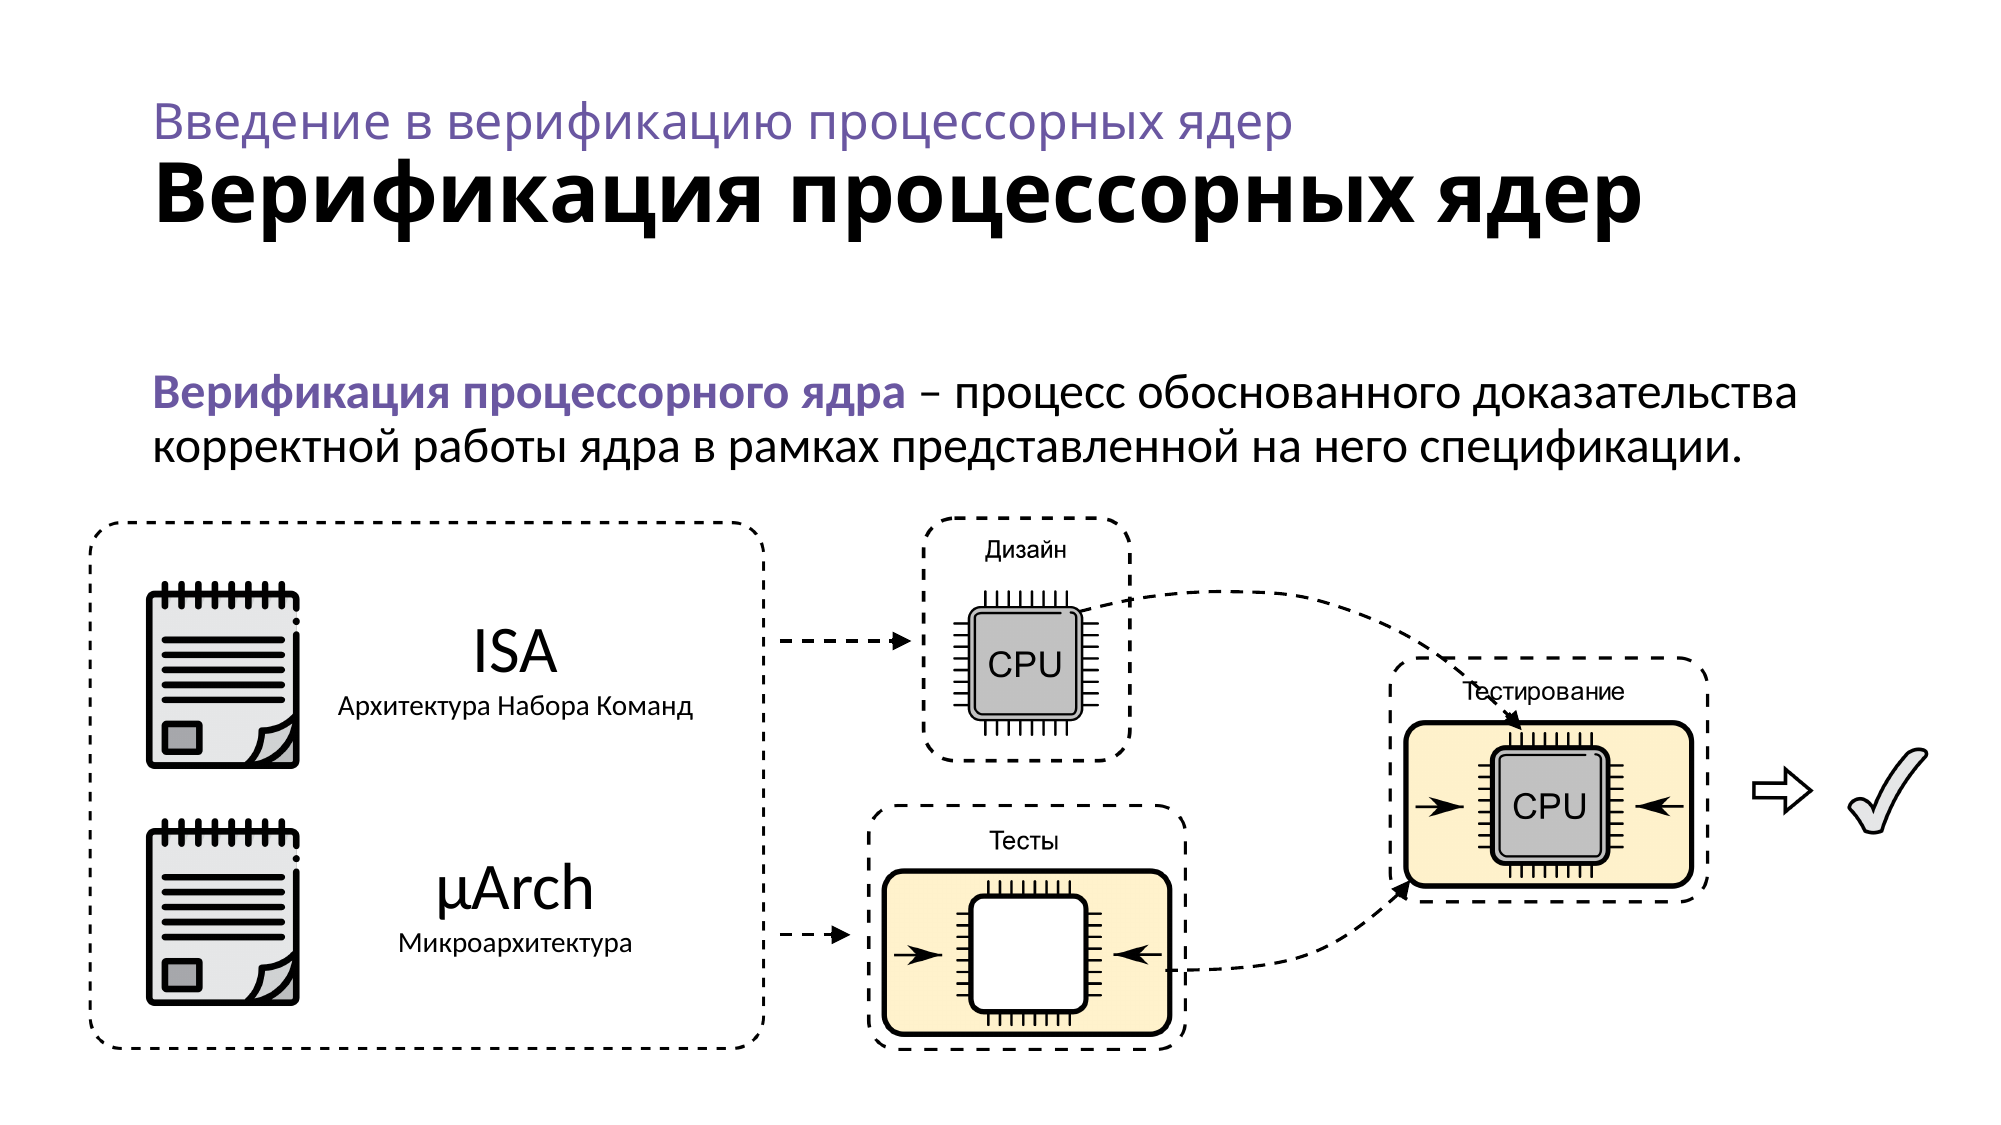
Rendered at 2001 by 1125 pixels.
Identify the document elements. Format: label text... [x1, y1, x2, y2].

text_box Верификация процессорного ядра – процесс обоснованного доказательства корректной работы ядра в рамках представленной на него спецификации. [1042, 277, 1863, 521]
title Введение в верификацию процессорных ядер Верификация процессорных ядер [137, 59, 1863, 277]
picture [71, 121, 1931, 1066]
